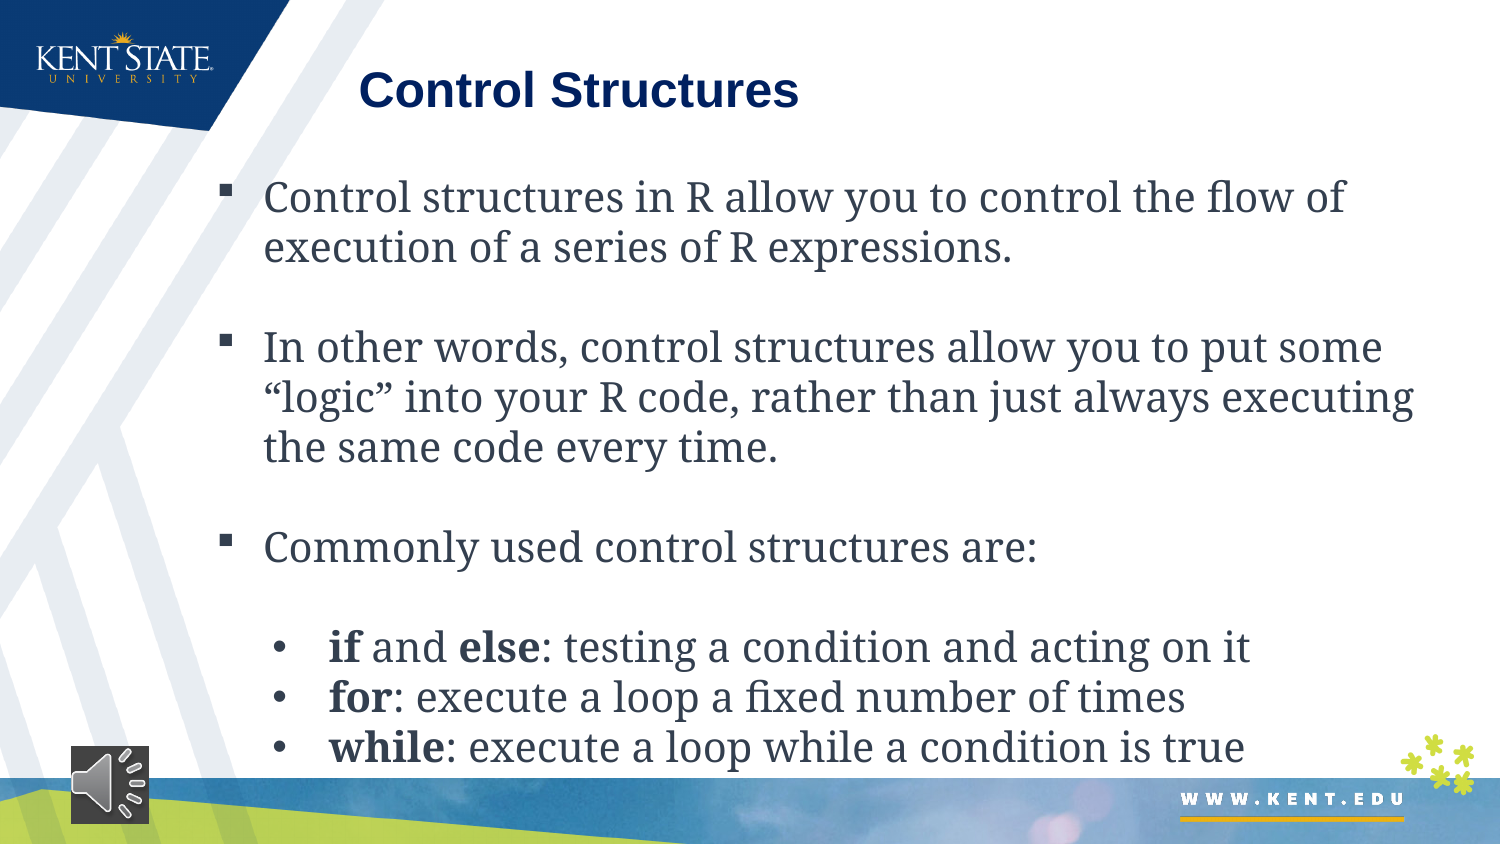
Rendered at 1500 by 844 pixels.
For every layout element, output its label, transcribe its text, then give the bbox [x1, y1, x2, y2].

title Control Structures [343, 18, 1475, 164]
text_box Control structures in R allow you to control the flow of execution of a series of R expressions. In other words, control structures allow you to put some “logic” into your R code, rather than just always executing the same code every time. Commonly used control structures are: if and else: testing a condition and acting on it for: execute a loop a fixed number of times while: execute a loop while a condition is true [201, 163, 1452, 779]
picture [0, 0, 1500, 844]
